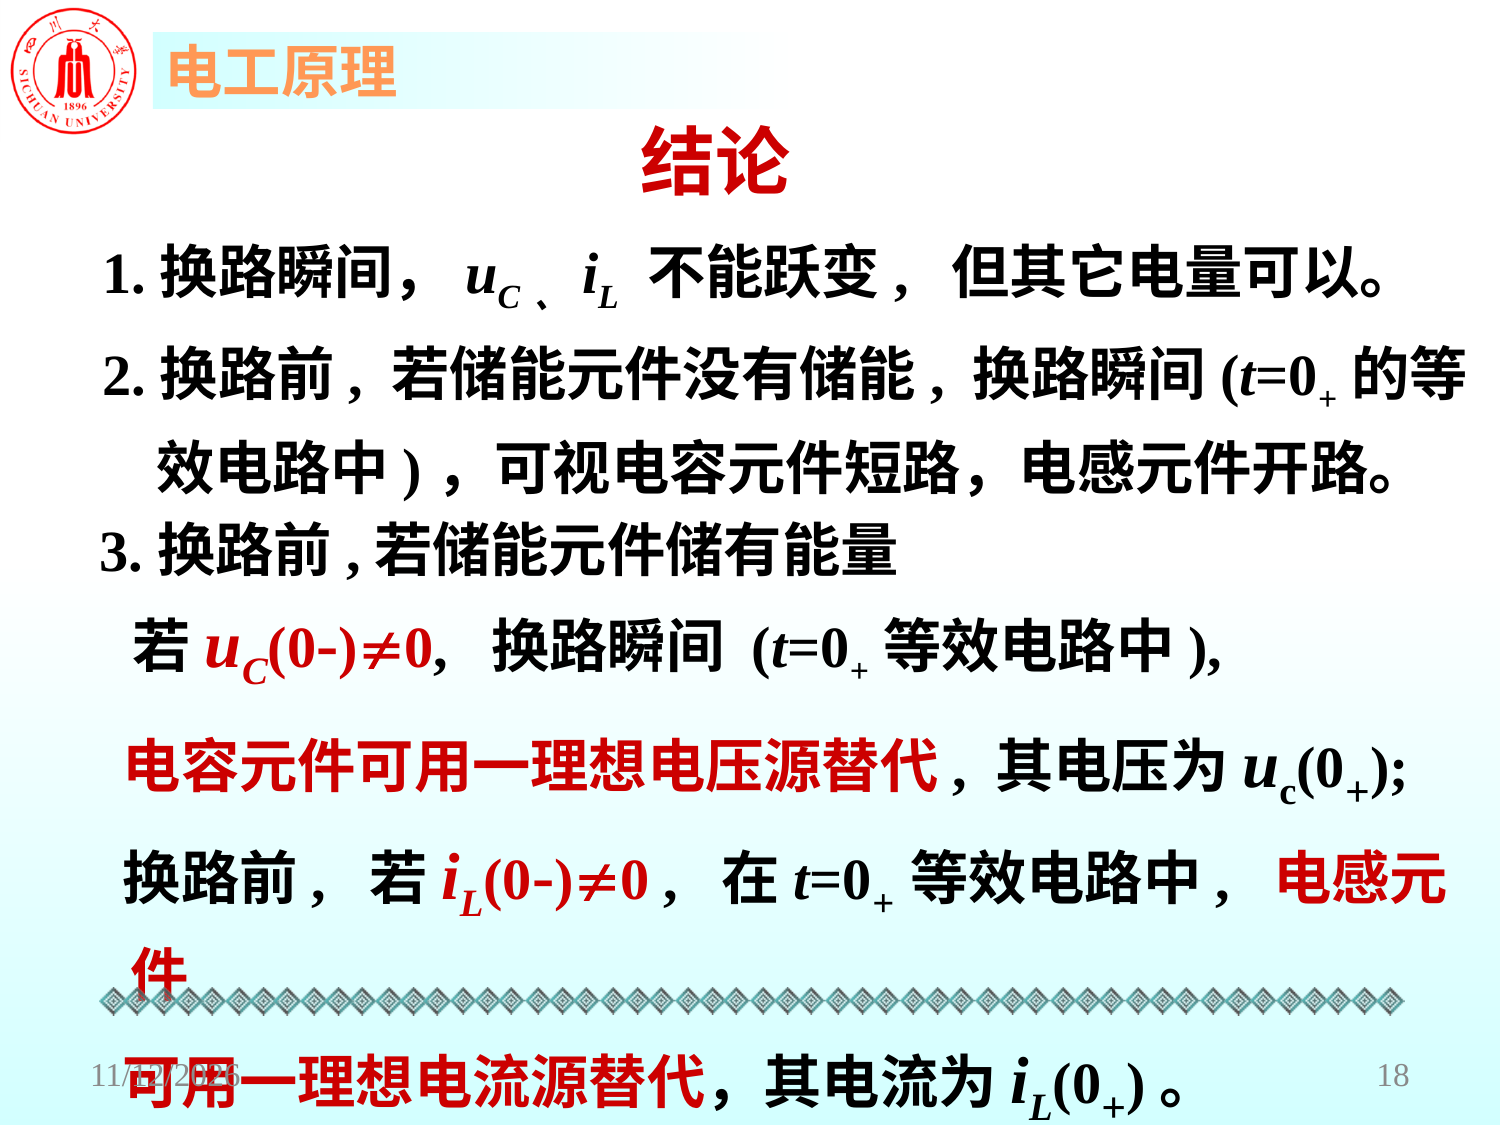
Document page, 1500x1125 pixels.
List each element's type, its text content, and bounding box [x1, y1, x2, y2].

text_box 2.换路前, 若储能元件没有储能, 换路瞬间(t=0+的等 效电路中)，可视电容元件短路，电感元件开路。 [87, 314, 1500, 509]
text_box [99, 987, 1405, 1017]
text_box 3.换路前,若储能元件储有能量 若uC(0-)0, 换路瞬间 (t=0+等效电路中), 电容元件可用一理想电压源替代, 其电压为uc(0+); 换路前, 若iL(0-)0 , 在t=0+等效电路中, 电感元件 可用一理想电流源替代，其电流为iL(0+)。 [41, 491, 1500, 1125]
text_box 1.换路瞬间，uC、iL 不能跃变, 但其它电量可以。 [87, 212, 1500, 314]
text_box 结论 [626, 107, 806, 212]
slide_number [75, 1042, 425, 1103]
slide_number 18 [1074, 1042, 1425, 1103]
